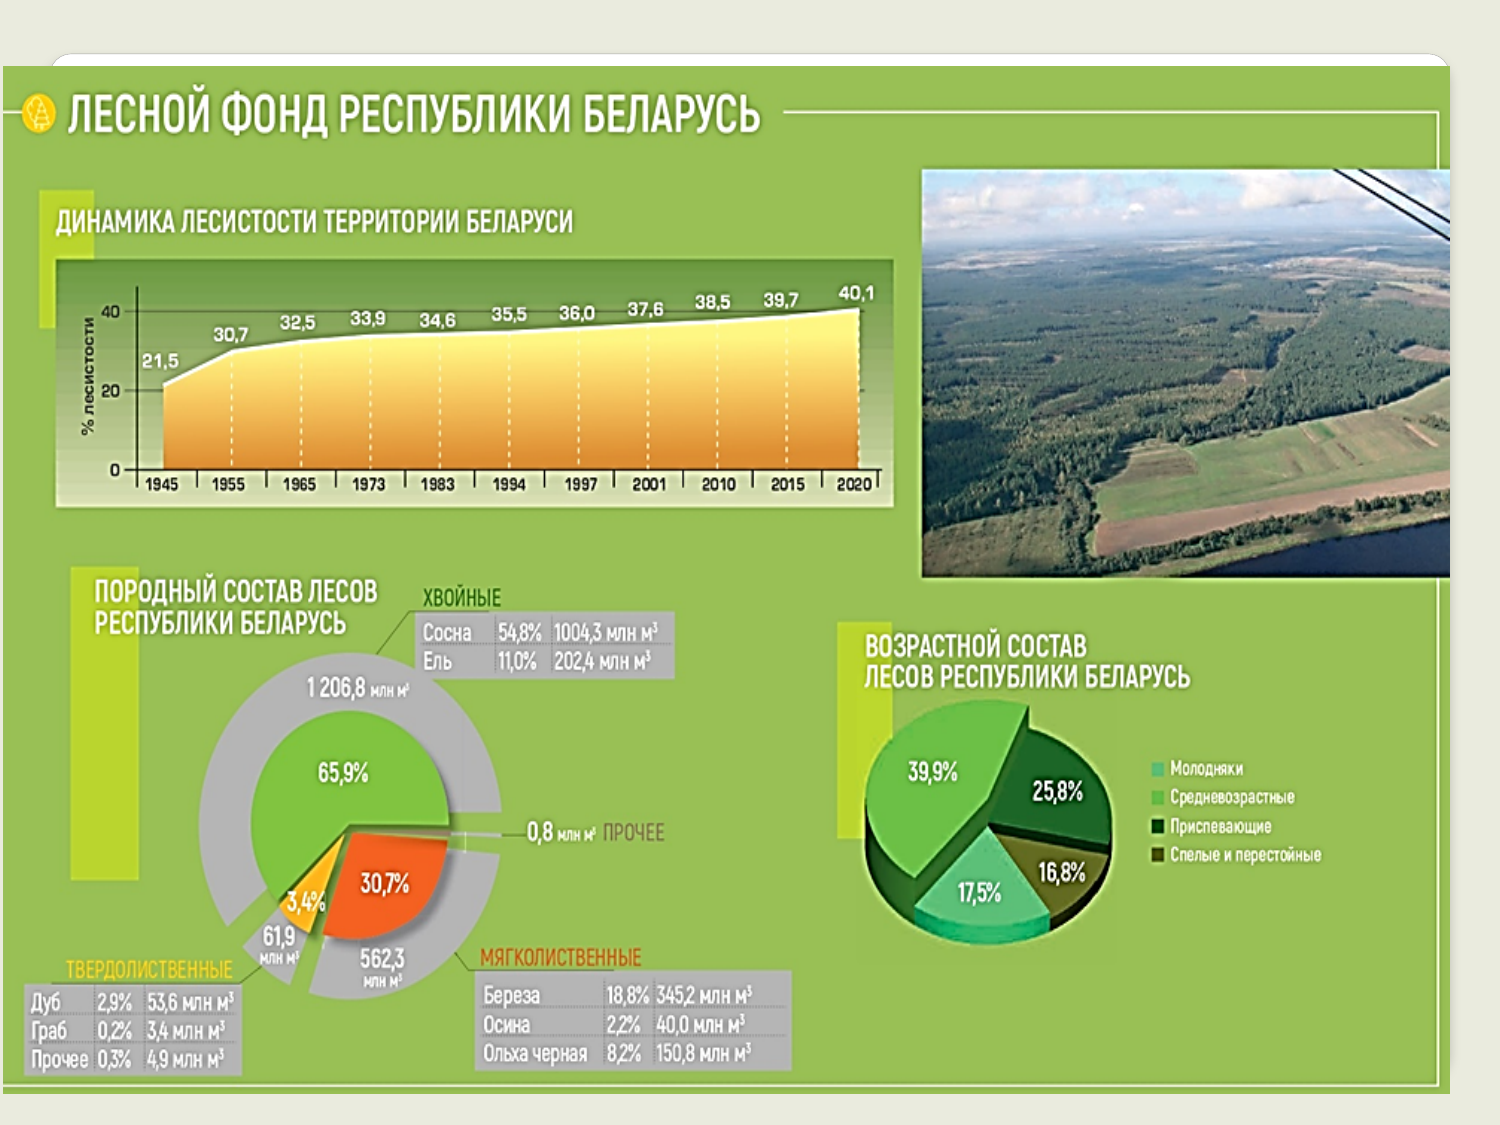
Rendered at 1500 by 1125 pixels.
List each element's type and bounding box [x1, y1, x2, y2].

picture [3, 66, 1451, 1095]
